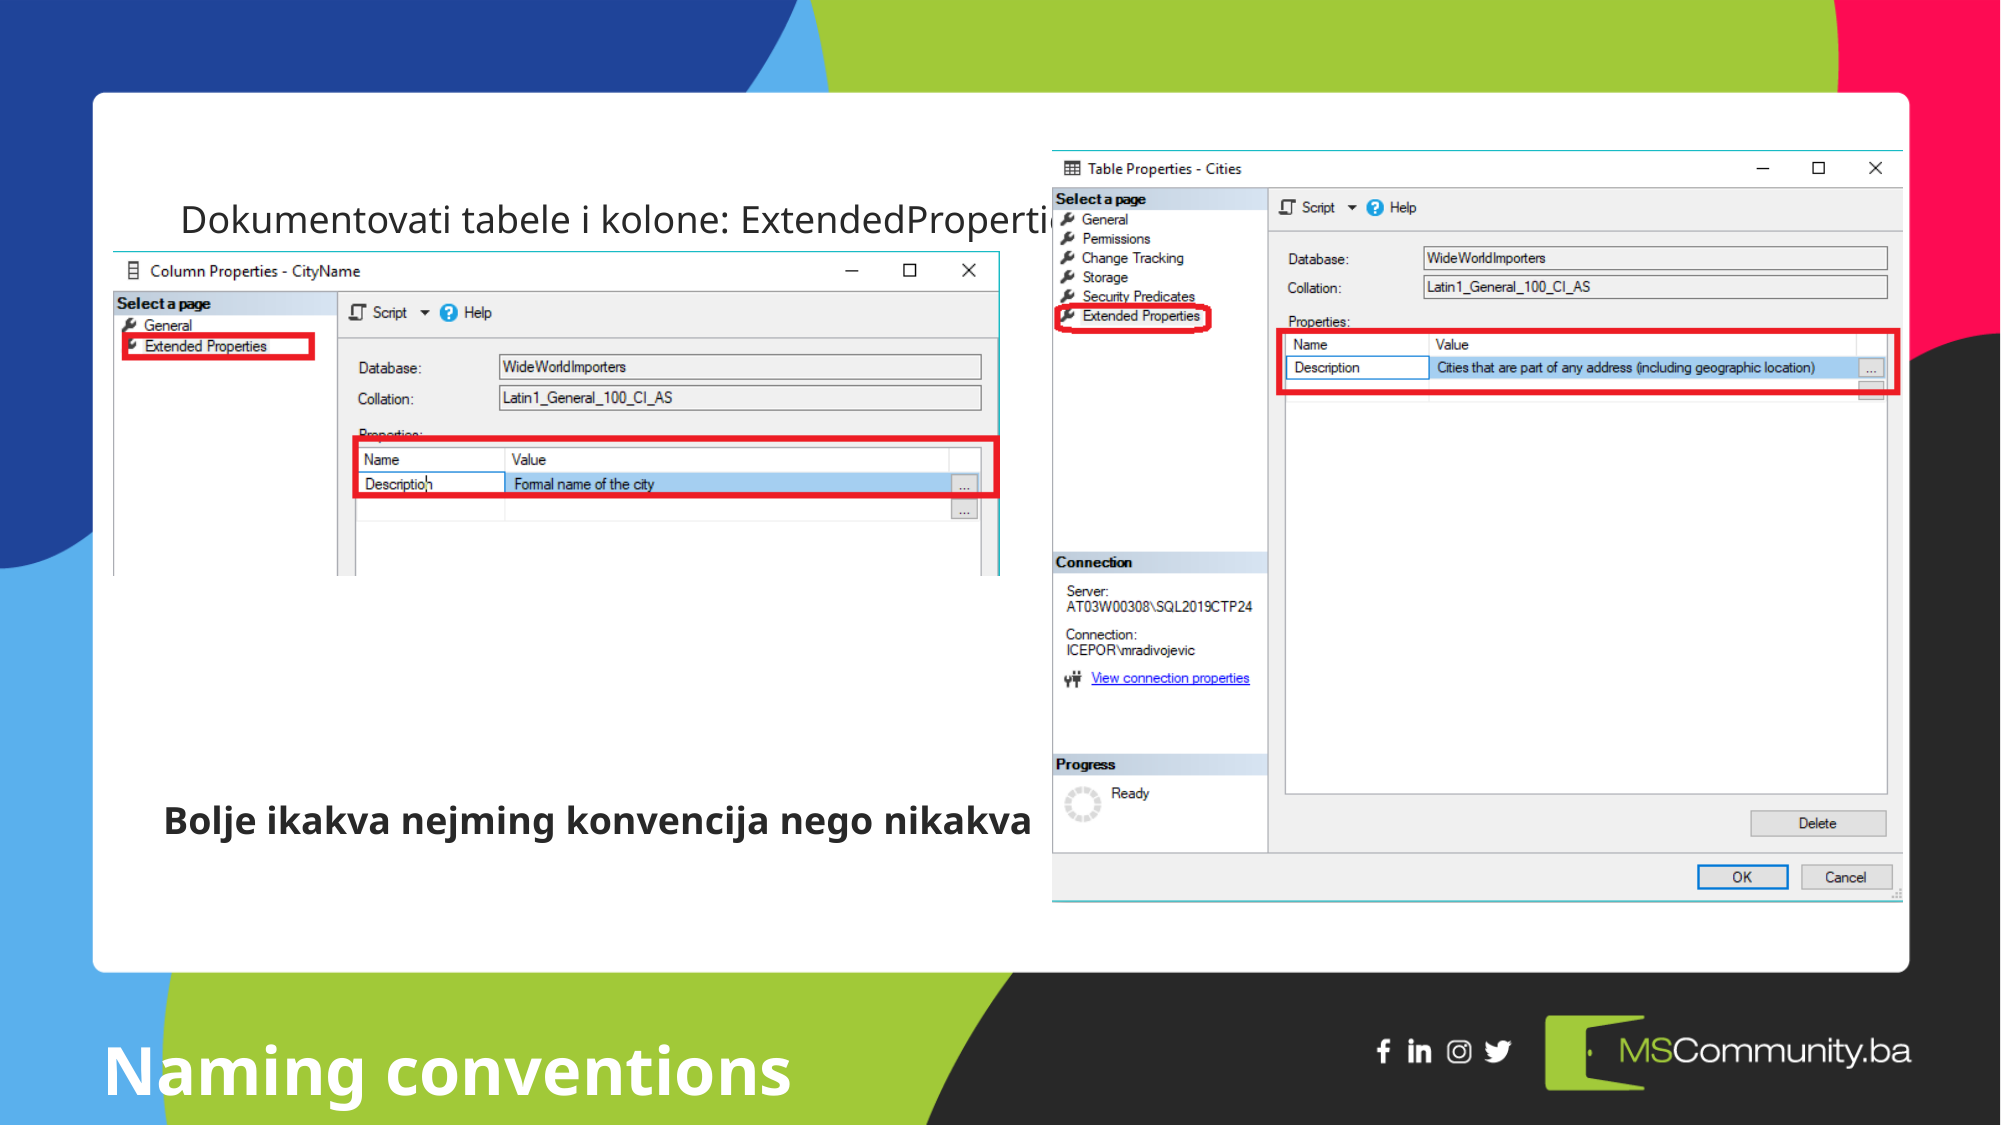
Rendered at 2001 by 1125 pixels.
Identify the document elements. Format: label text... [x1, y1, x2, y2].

text_box Bolje ikakva nejming konvencija nego nikakva [148, 721, 1051, 849]
text_box Naming conventions [87, 1021, 1252, 1117]
text_box Dokumentovati tabele i kolone: ExtendedProperties [165, 121, 1524, 249]
picture [0, 0, 2001, 1125]
